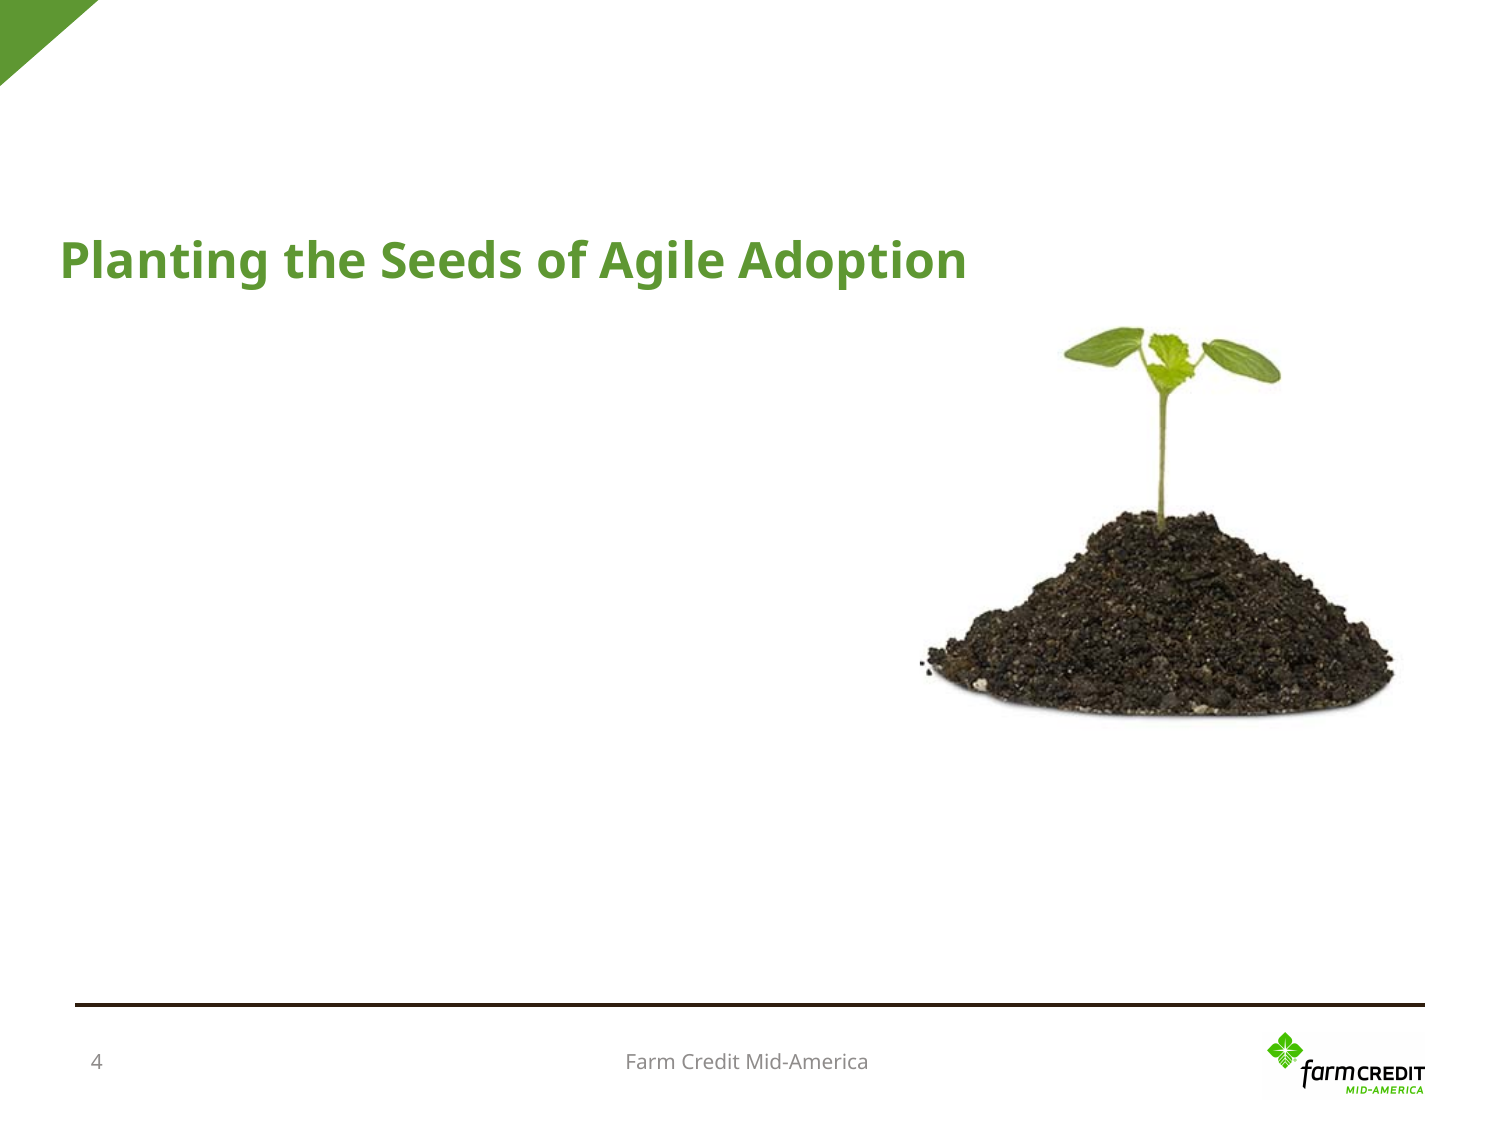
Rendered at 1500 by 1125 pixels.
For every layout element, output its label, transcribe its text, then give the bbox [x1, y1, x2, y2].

list Planting the Seeds of Agile Adoption [44, 190, 1141, 809]
picture [1141, 260, 1425, 733]
picture [1262, 1032, 1425, 1100]
footer Farm Credit Mid-America [512, 1032, 988, 1093]
slide_number 4 [75, 1032, 201, 1093]
